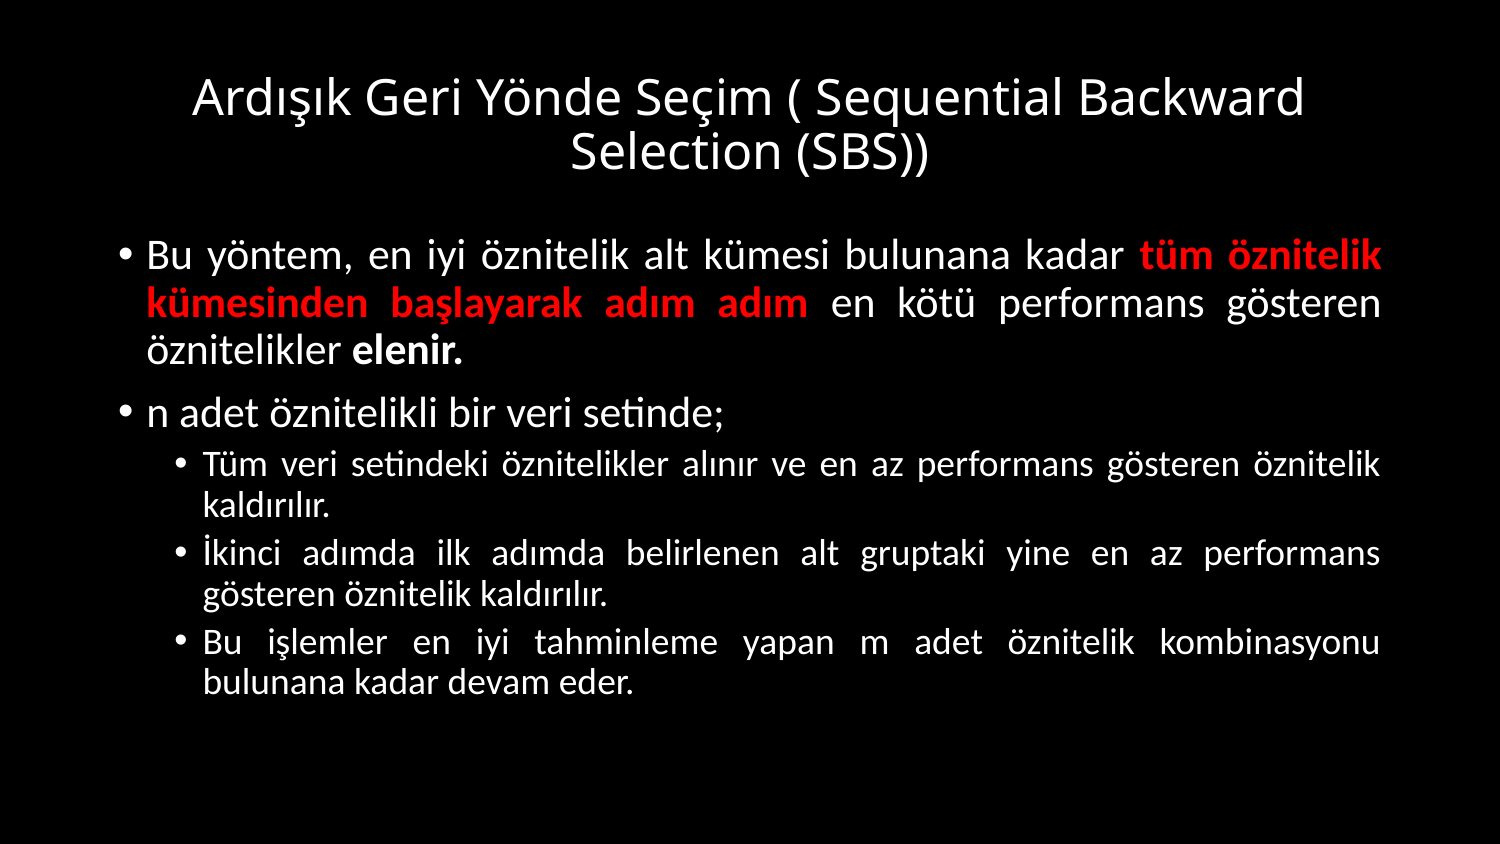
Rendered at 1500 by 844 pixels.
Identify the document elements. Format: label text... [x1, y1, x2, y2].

list Bu yöntem, en iyi öznitelik alt kümesi bulunana kadar tüm öznitelik kümesinden başlayarak adım adım en kötü performans gösteren öznitelikler elenir. n adet öznitelikli bir veri setinde; Tüm veri setindeki öznitelikler alınır ve en az performans gösteren öznitelik kaldırılır. İkinci adımda ilk adımda belirlenen alt gruptaki yine en az performans gösteren öznitelik kaldırılır. Bu işlemler en iyi tahminleme yapan m adet öznitelik kombinasyonu bulunana kadar devam eder. [103, 224, 1397, 760]
title Ardışık Geri Yönde Seçim ( Sequential Backward Selection (SBS)) [103, 44, 1397, 208]
